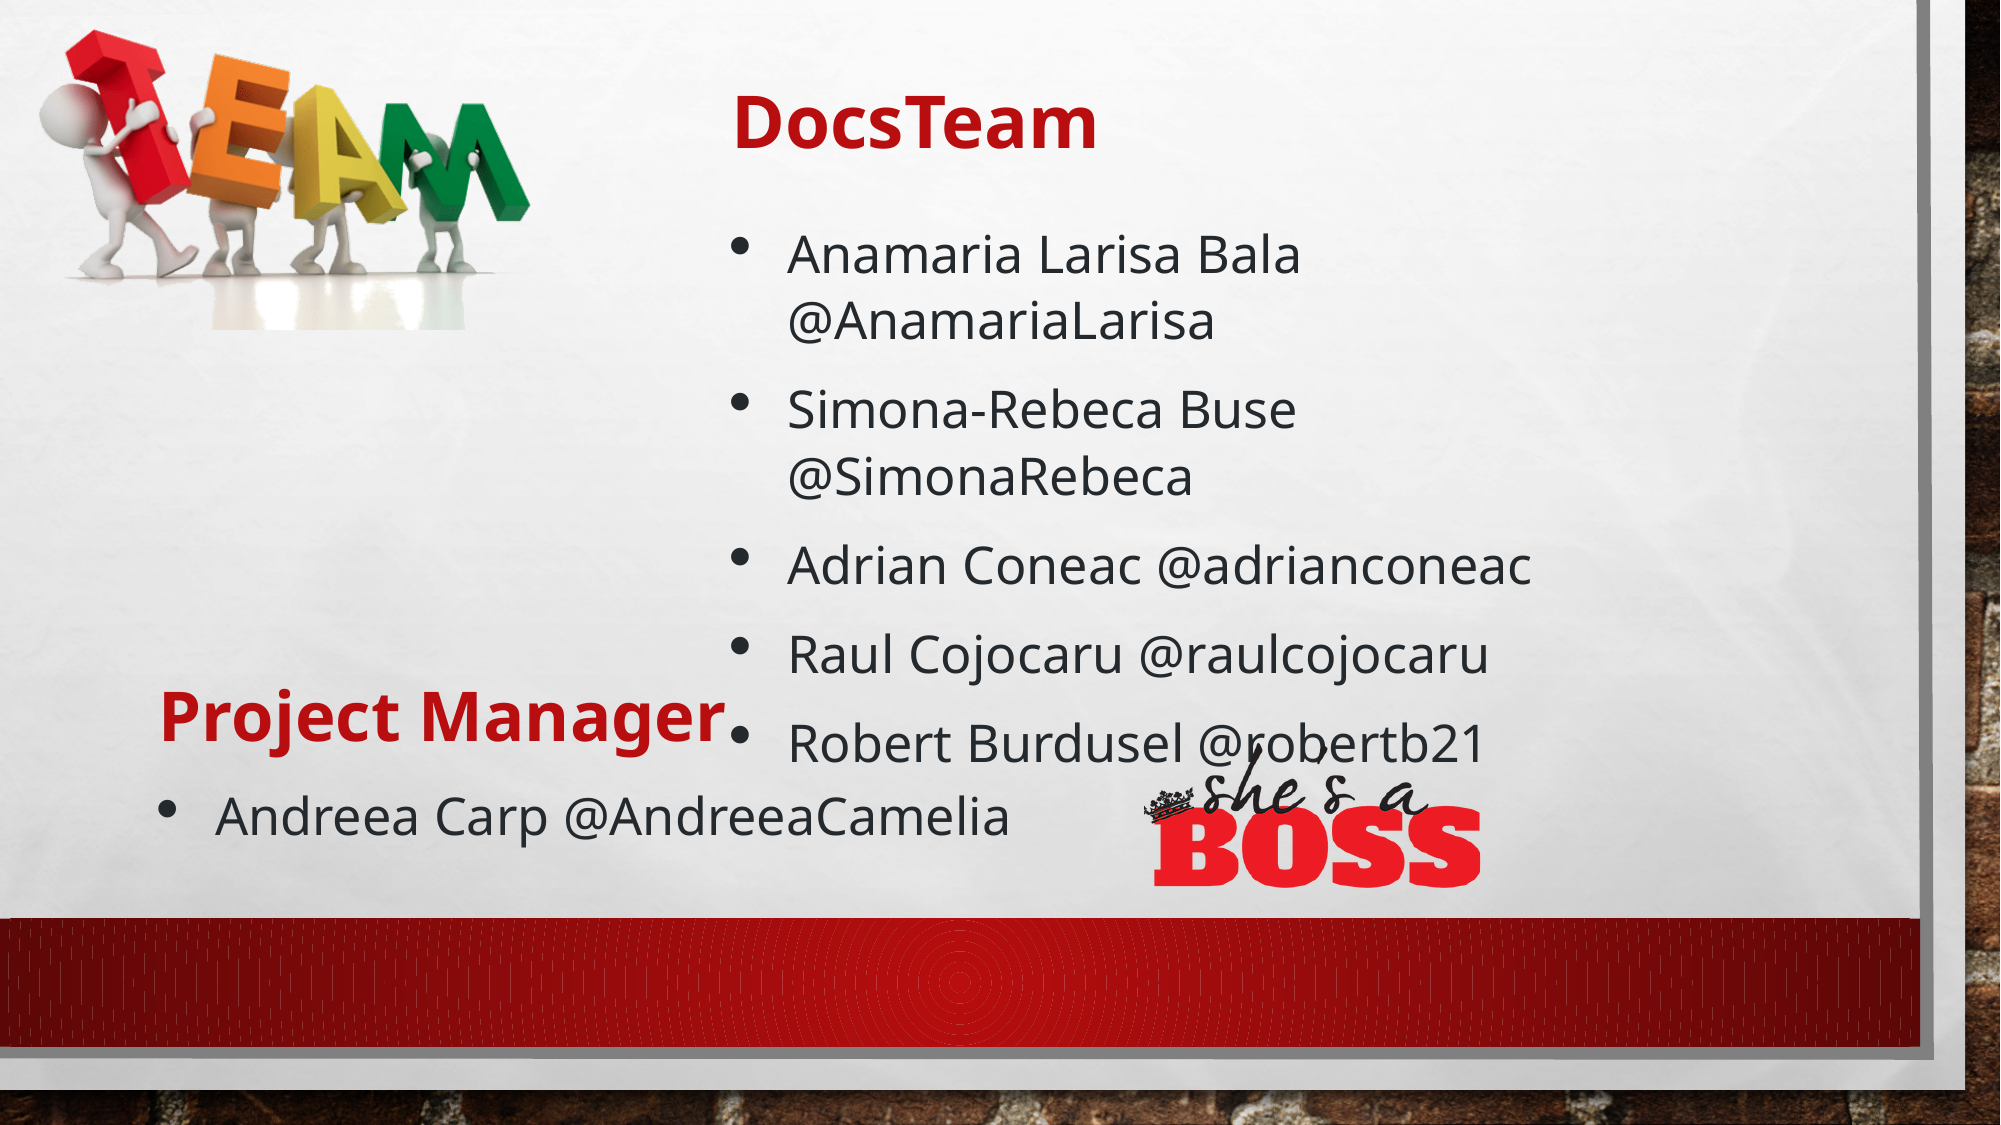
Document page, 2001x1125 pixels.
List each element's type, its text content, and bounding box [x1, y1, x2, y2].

picture [1143, 732, 1481, 903]
picture [19, 24, 548, 330]
picture [0, 0, 2000, 1125]
text_box DocsTeam Anamaria Larisa Bala @AnamariaLarisa Simona-Rebeca Buse @SimonaRebeca Adrian Coneac @adrianconeac Raul Cojocaru @raulcojocaru Robert Burdusel @robertb21 [716, 62, 1717, 781]
text_box Project Manager Andreea Carp @AndreeaCamelia [144, 660, 1144, 854]
